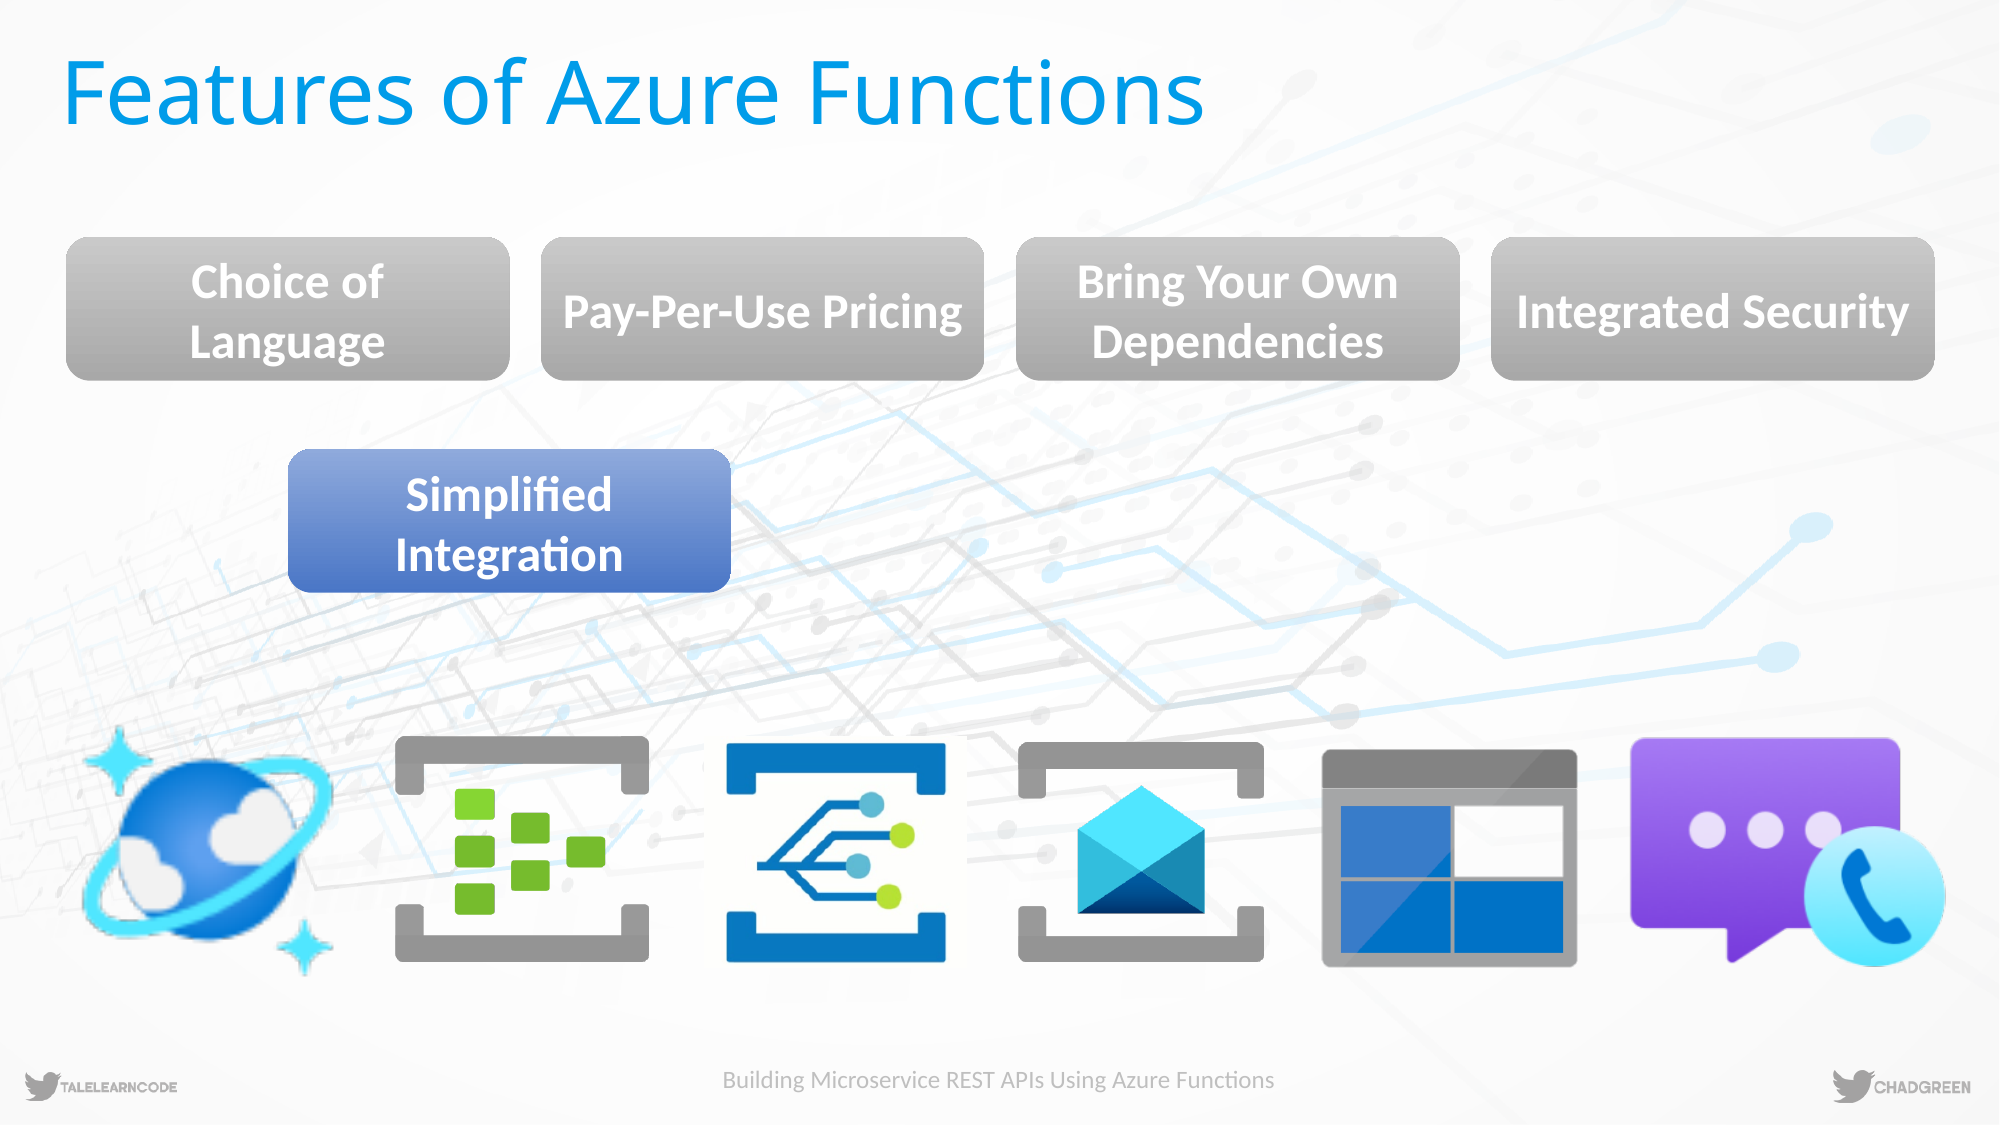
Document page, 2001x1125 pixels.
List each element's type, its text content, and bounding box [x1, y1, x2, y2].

text_box Integrated Security [1491, 237, 1936, 381]
text_box Bring Your Own Dependencies [1016, 237, 1460, 381]
picture [389, 736, 652, 962]
picture [77, 720, 341, 984]
picture [704, 736, 967, 968]
picture [1016, 742, 1266, 962]
title Features of Azure Functions [45, 40, 1952, 152]
text_box Choice of Language [65, 237, 510, 381]
text_box Pay-Per-Use Pricing [541, 237, 985, 381]
picture [1318, 745, 1581, 968]
picture [1614, 720, 1958, 984]
text_box Simplified Integration [287, 449, 732, 593]
